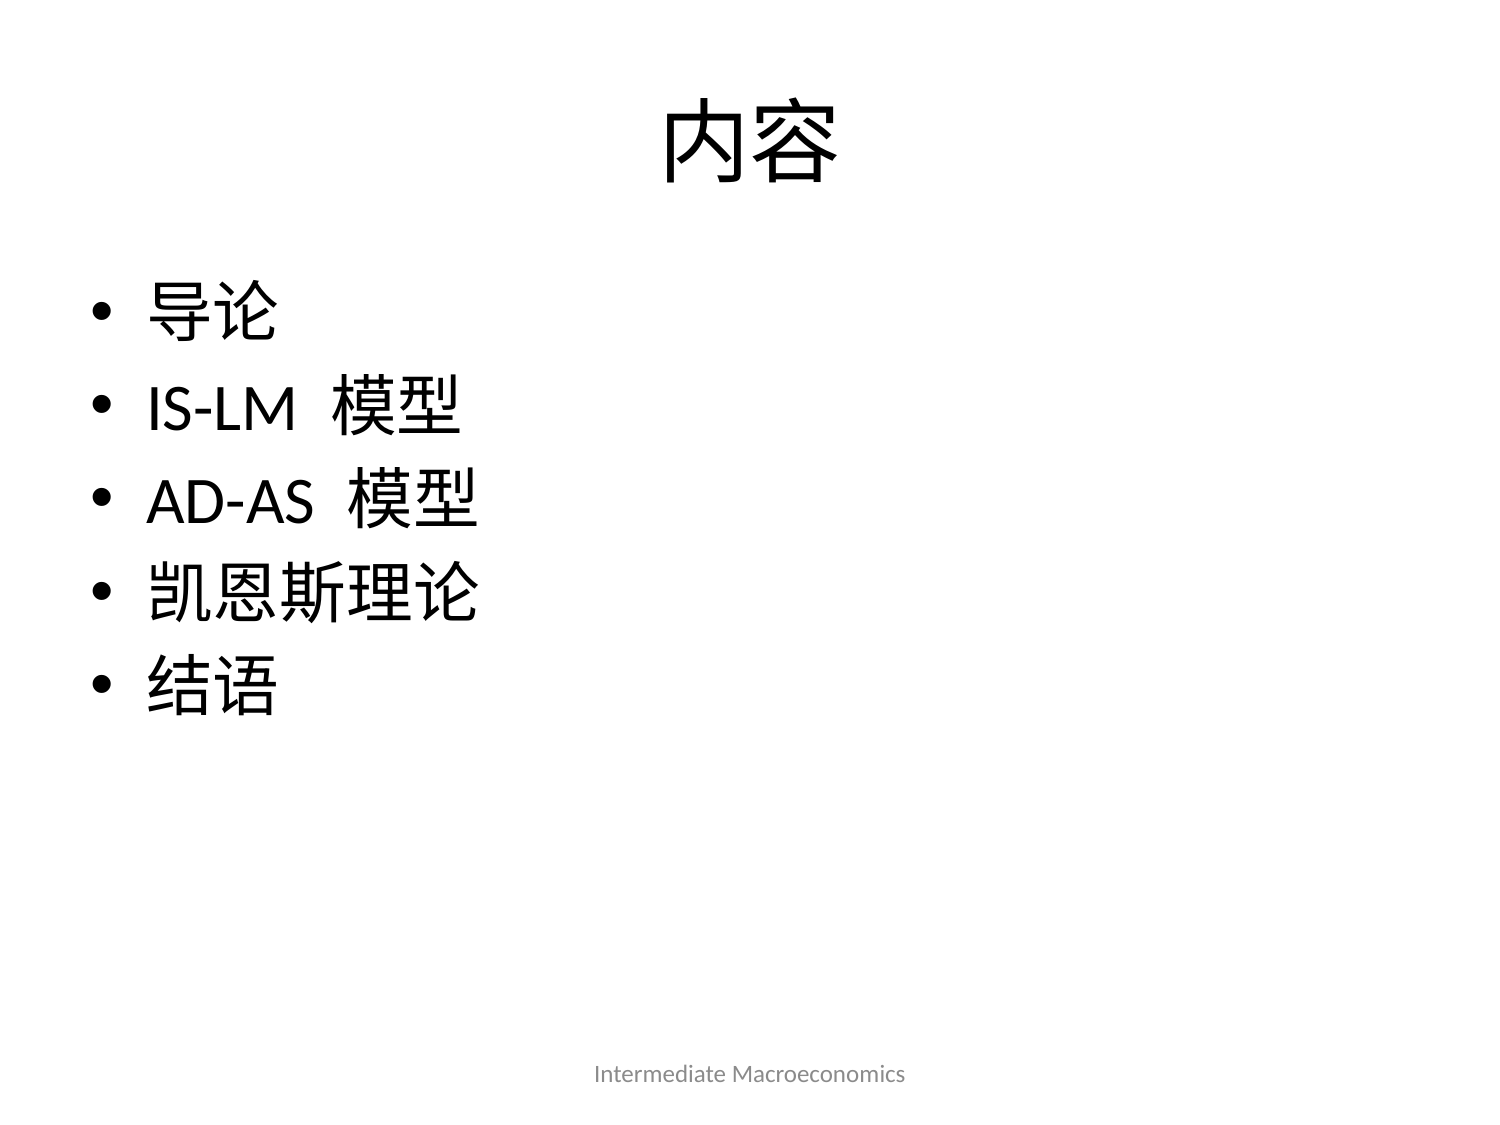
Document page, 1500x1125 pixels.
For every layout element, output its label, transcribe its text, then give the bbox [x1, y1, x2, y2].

title 内容 [75, 45, 1425, 233]
footer Intermediate Macroeconomics [512, 1042, 988, 1103]
list 导论 IS-LM 模型 AD-AS 模型 凯恩斯理论 结语 [75, 262, 1425, 1005]
